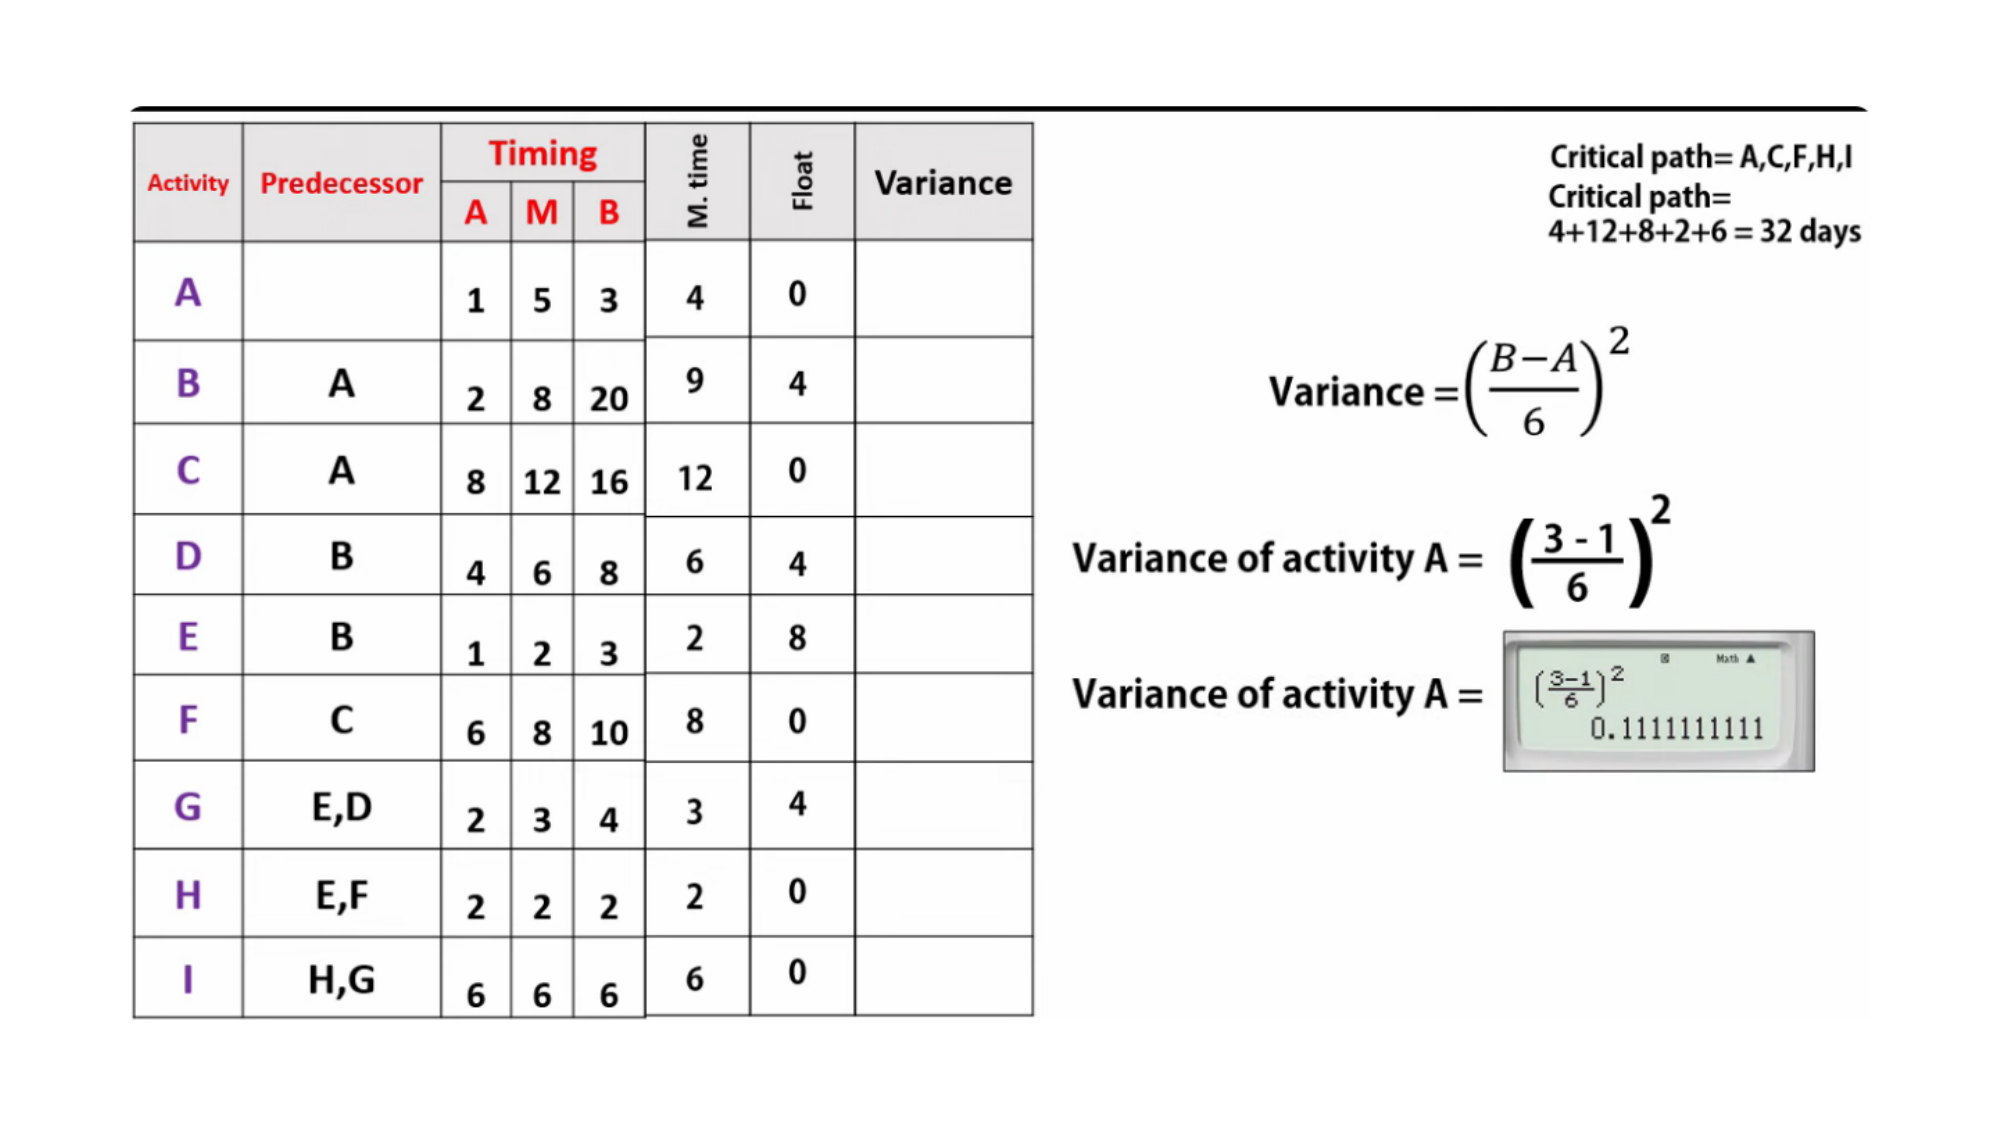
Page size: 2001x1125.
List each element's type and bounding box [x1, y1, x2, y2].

list [129, 104, 1871, 1020]
